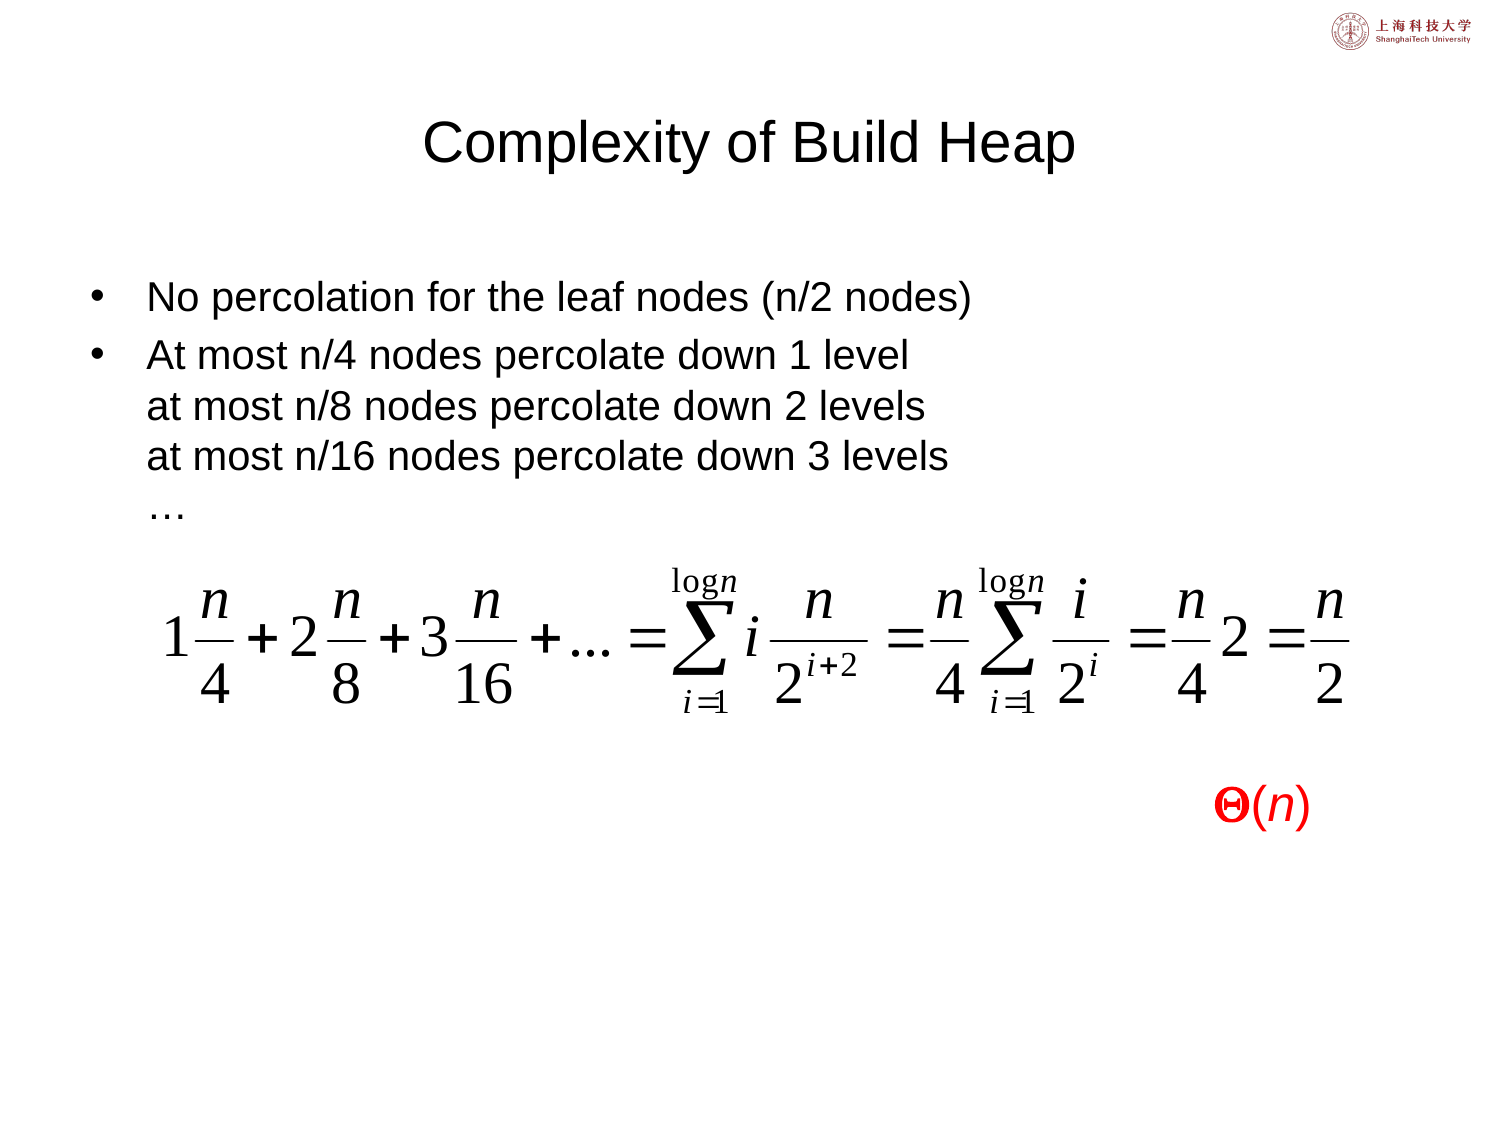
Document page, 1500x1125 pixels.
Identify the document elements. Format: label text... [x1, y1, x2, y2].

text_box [159, 550, 1363, 727]
picture [1327, 0, 1478, 109]
text_box Q(n) [1198, 763, 1449, 839]
title Complexity of Build Heap [75, 45, 1425, 233]
list No percolation for the leaf nodes (n/2 nodes) At most n/4 nodes percolate down 1 level at most n/8 nodes percolate down 2 levels at most n/16 nodes percolate down 3 levels … [75, 262, 1425, 1005]
